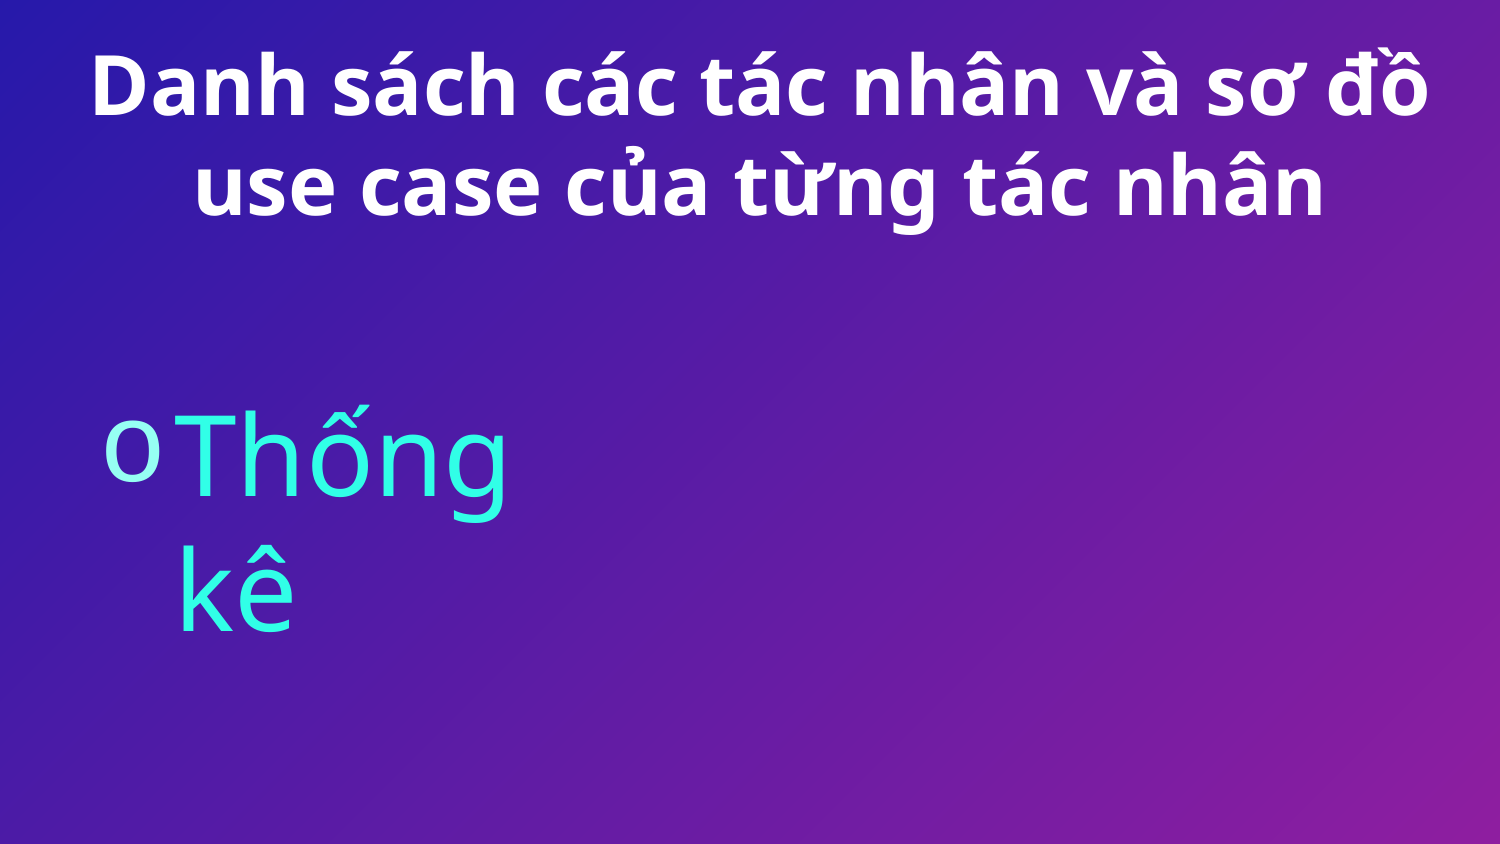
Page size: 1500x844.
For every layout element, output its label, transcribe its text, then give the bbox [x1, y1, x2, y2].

title Danh sách các tác nhân và sơ đồ use case của từng tác nhân [59, 32, 1462, 127]
list Thống kê [59, 368, 672, 606]
